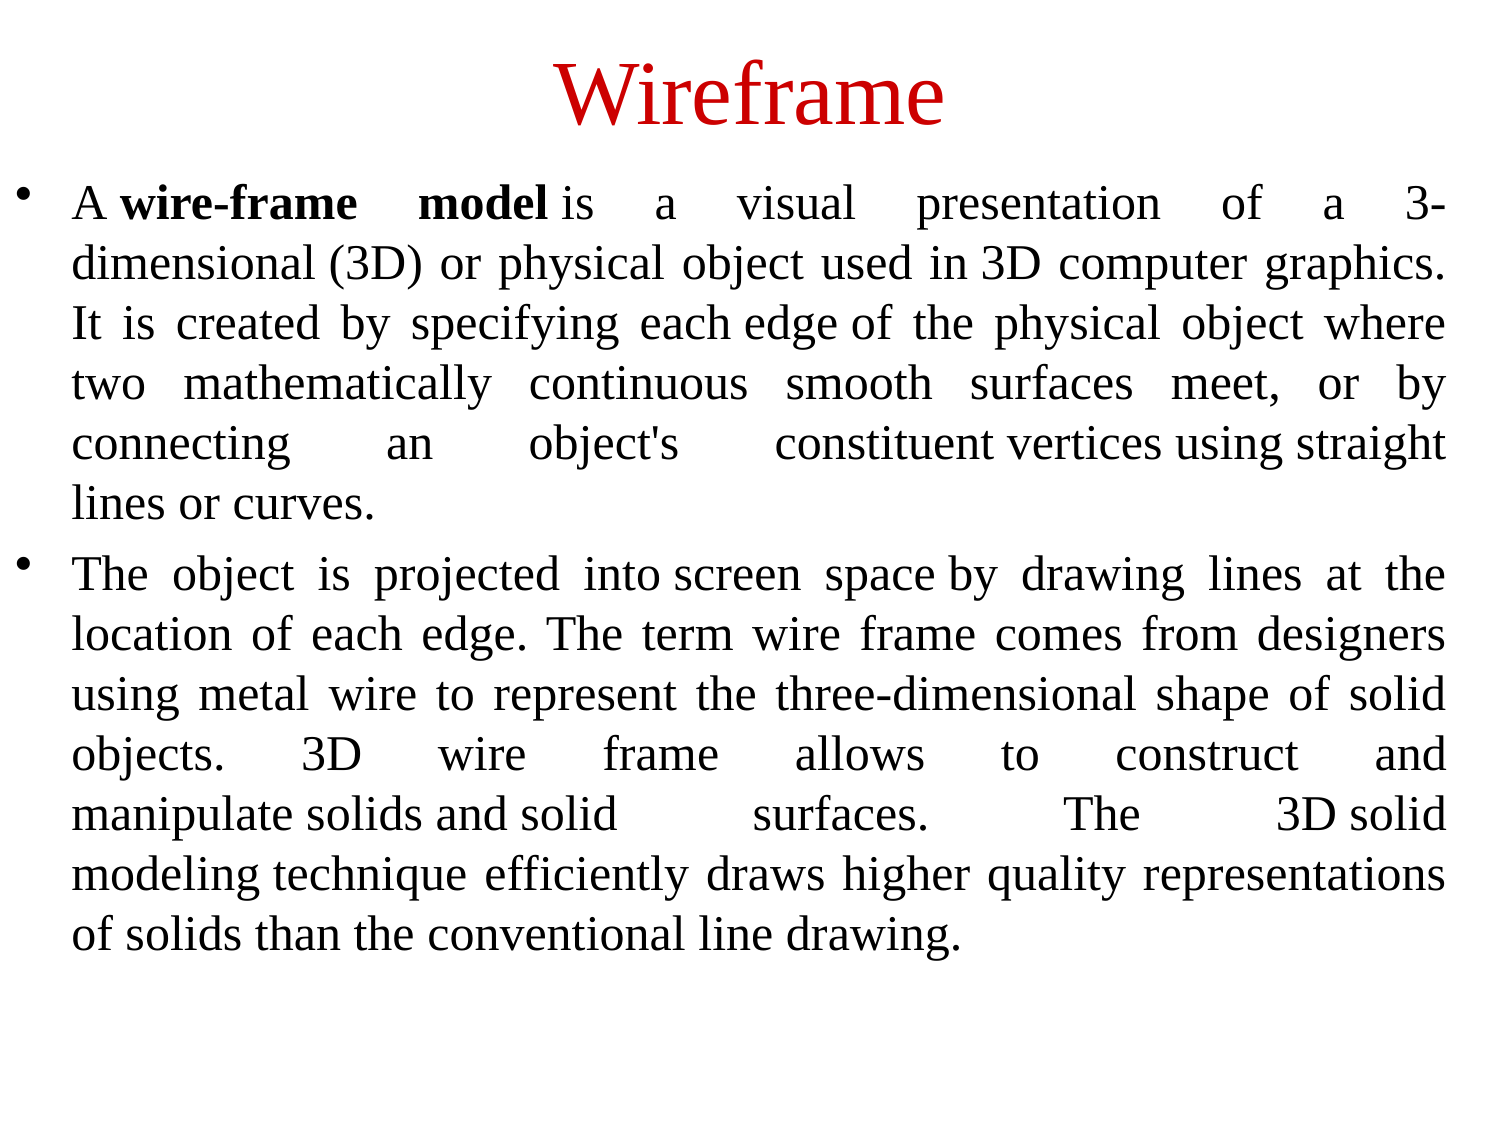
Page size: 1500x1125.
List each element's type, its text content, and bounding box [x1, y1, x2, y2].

title Wireframe [112, 37, 1388, 138]
list A wire-frame model is a visual presentation of a 3-dimensional (3D) or physical object used in 3D computer graphics. It is created by specifying each edge of the physical object where two mathematically continuous smooth surfaces meet, or by connecting an object's constituent vertices using straight lines or curves. The object is projected into screen space by drawing lines at the location of each edge. The term wire frame comes from designers using metal wire to represent the three-dimensional shape of solid objects. 3D wire frame allows to construct and manipulate solids and solid surfaces. The 3D solid modeling technique efficiently draws higher quality representations of solids than the conventional line drawing. [0, 162, 1463, 1075]
